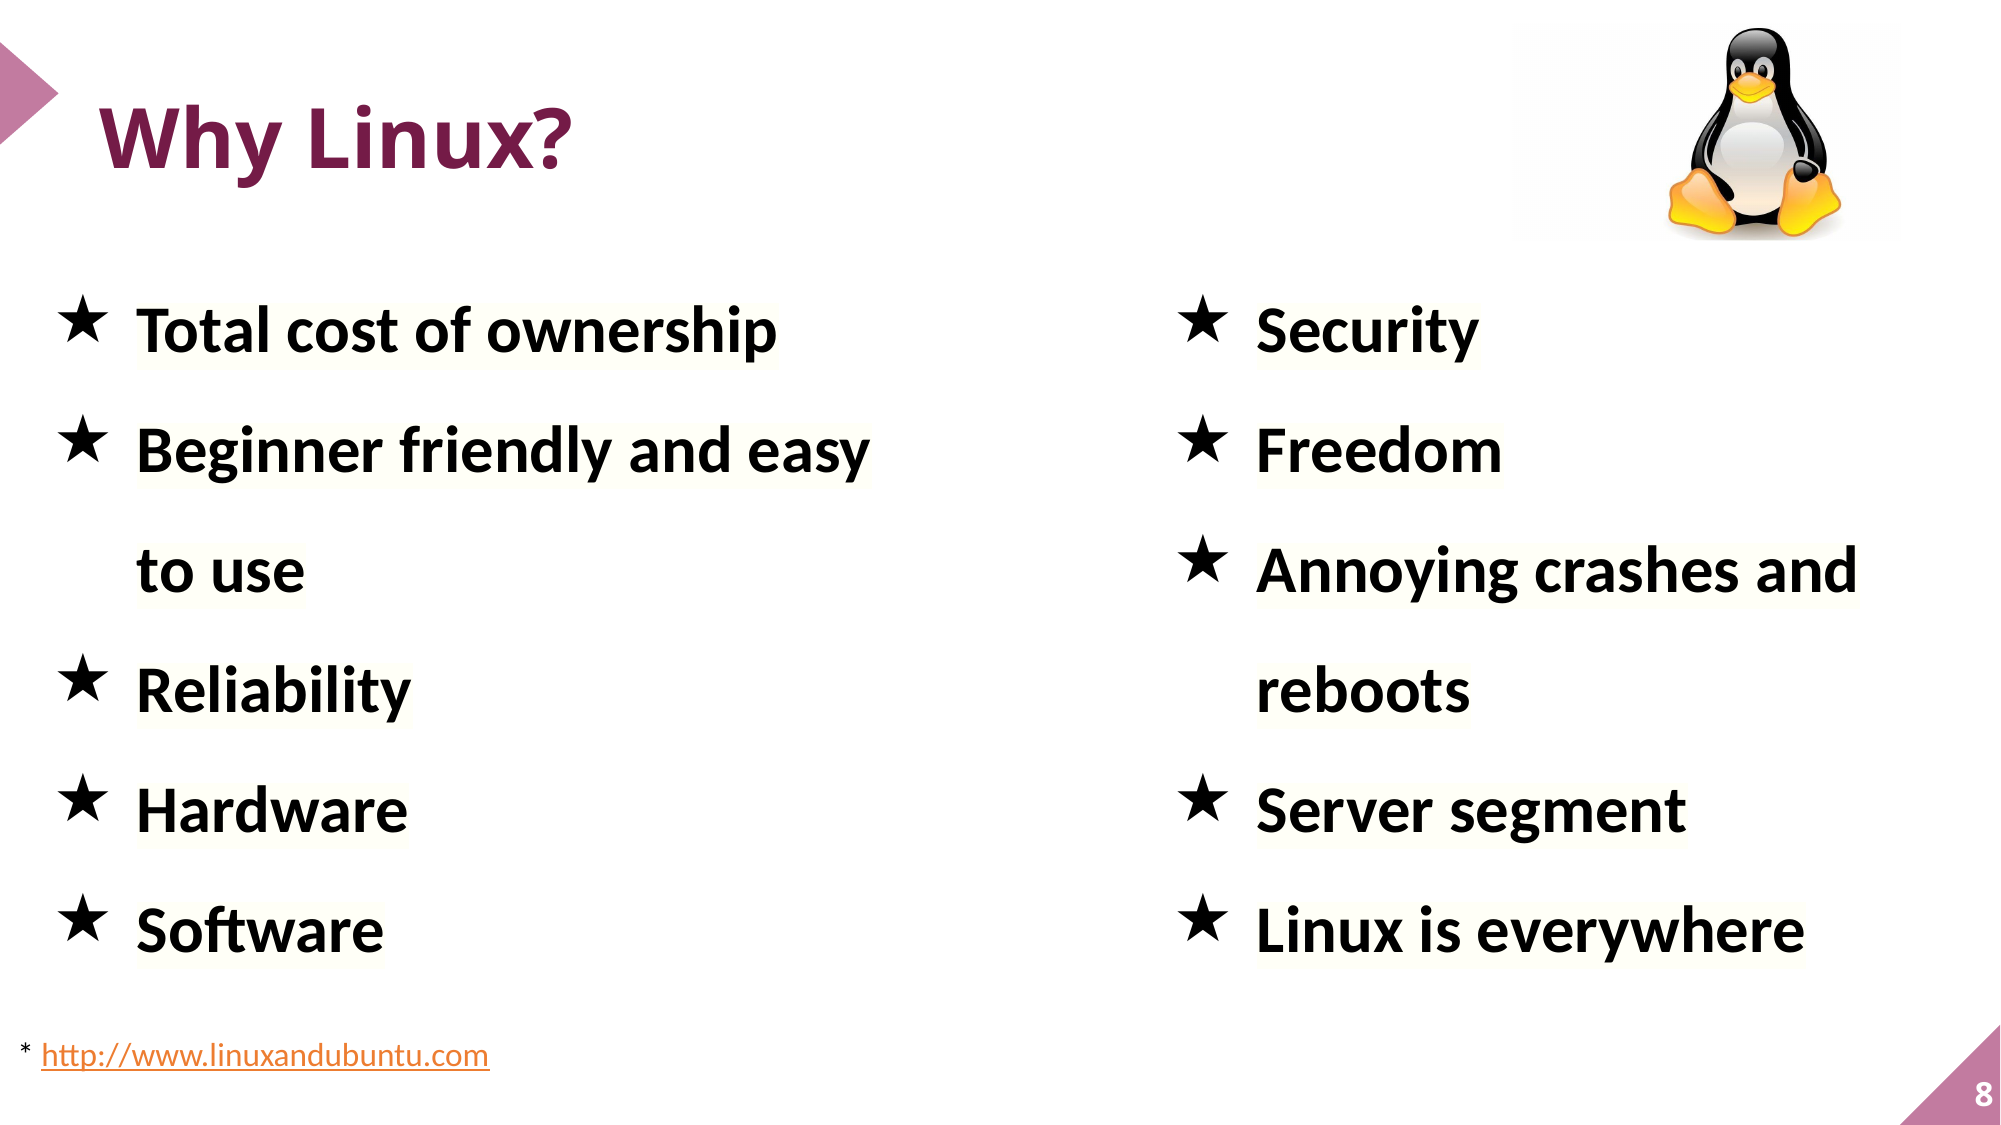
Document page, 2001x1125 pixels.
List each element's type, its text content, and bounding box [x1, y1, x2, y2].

text_box Total cost of ownership Beginner friendly and easy to use Reliability Hardware Software [16, 226, 926, 966]
text_box Security Freedom Annoying crashes and reboots Server segment Linux is everywhere [1136, 226, 2000, 966]
picture [1512, 23, 1901, 242]
text_box * http://www.linuxandubuntu.com [0, 1013, 1317, 1125]
slide_number 8 [1948, 1079, 1994, 1119]
title Why Linux? [99, 25, 1334, 195]
